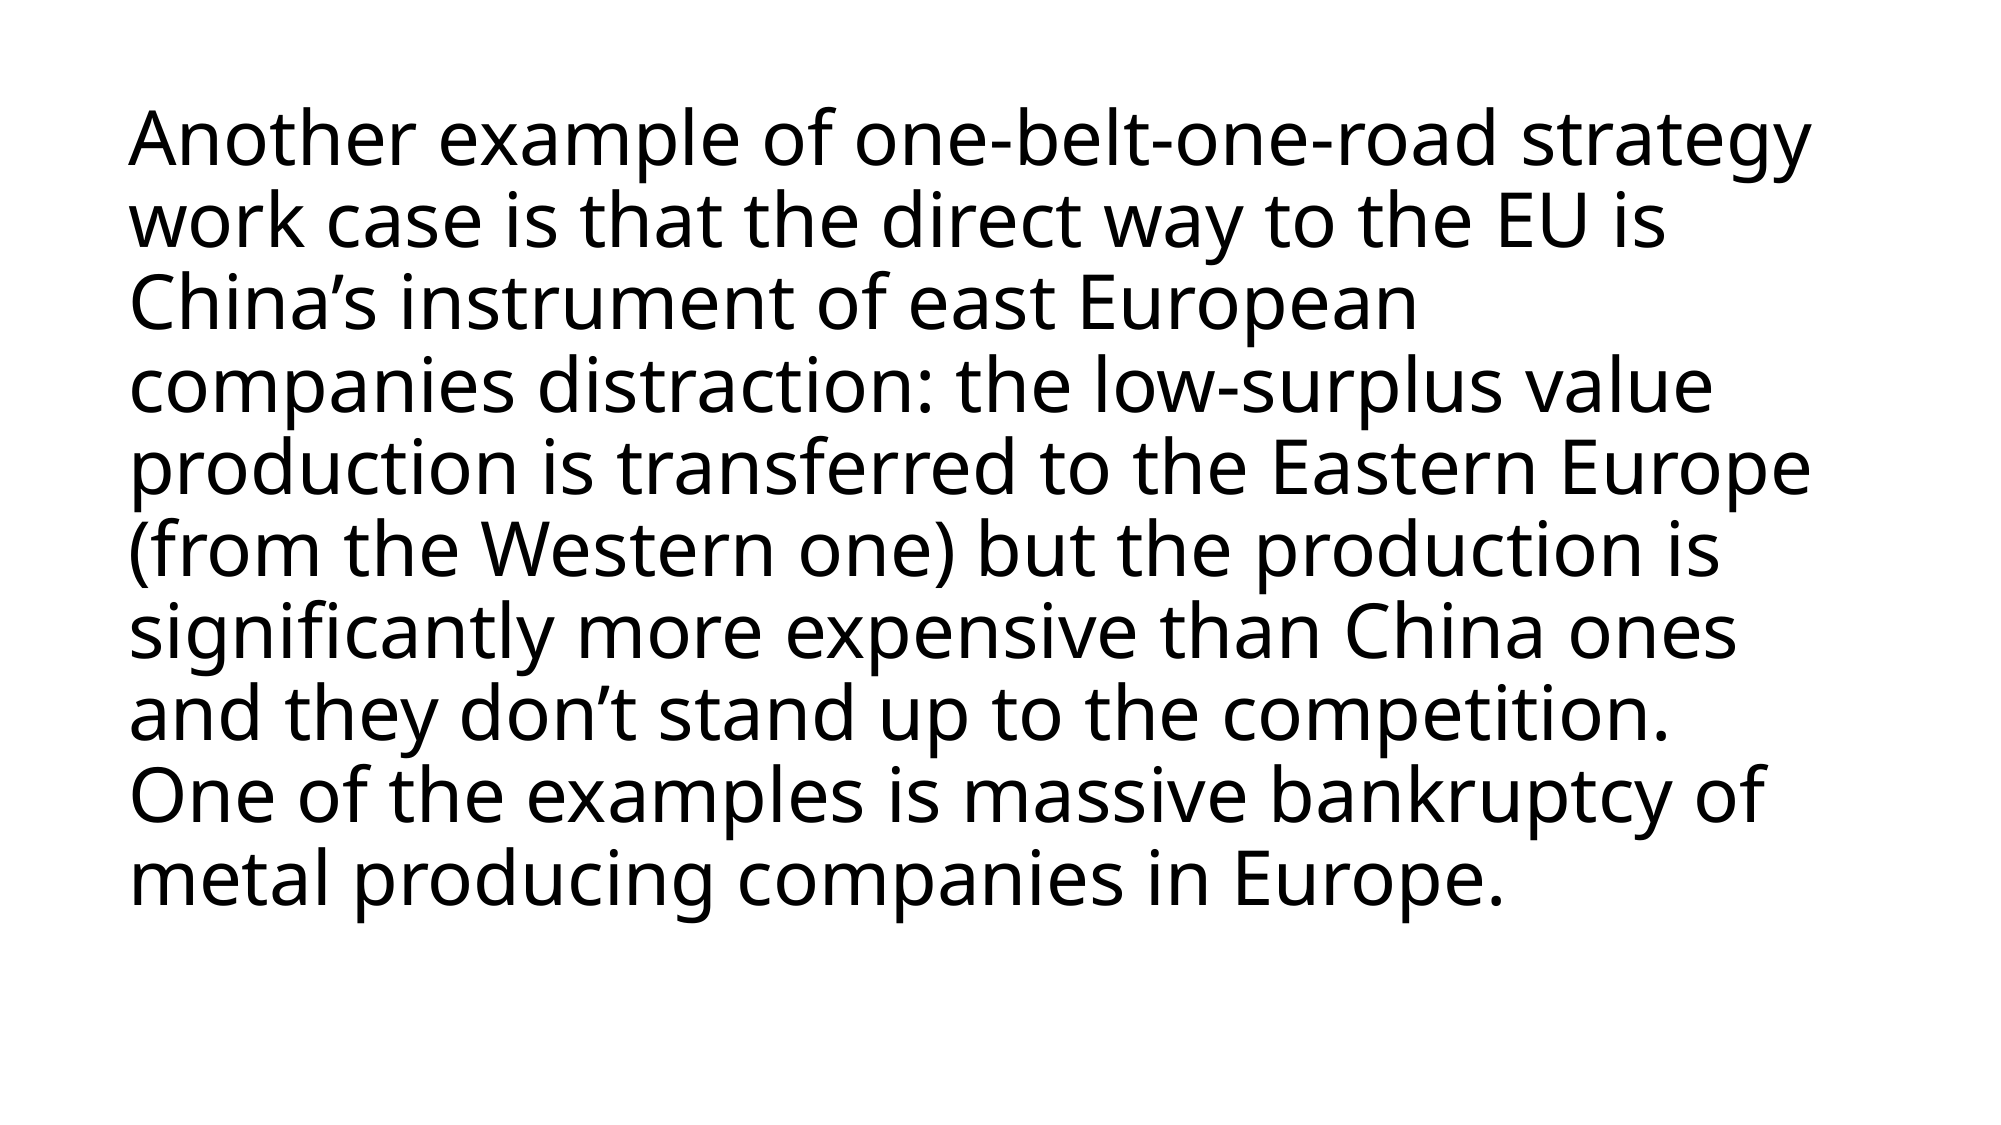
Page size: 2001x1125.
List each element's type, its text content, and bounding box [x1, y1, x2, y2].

title Another example of one-belt-one-road strategy work case is that the direct way to the EU is China’s instrument of east European companies distraction: the low-surplus value production is transferred to the Eastern Europe (from the Western one) but the production is significantly more expensive than China ones and they don’t stand up to the competition. One of the examples is massive bankruptcy of metal producing companies in Europe. [113, 87, 1839, 935]
